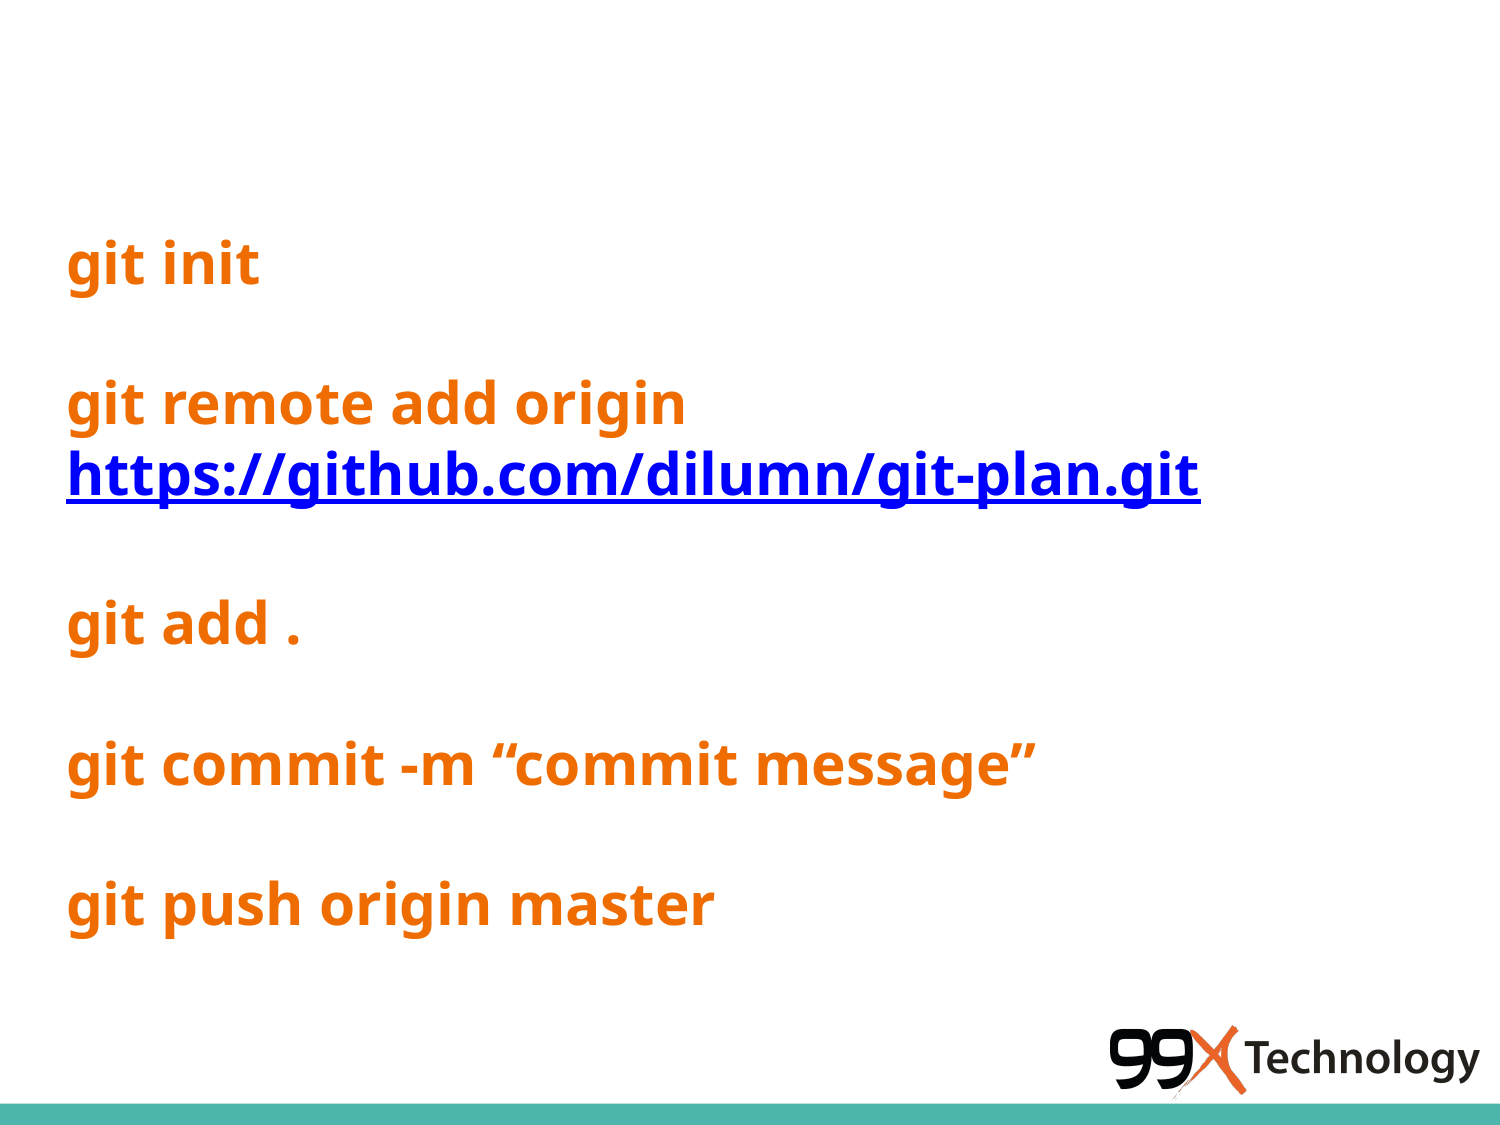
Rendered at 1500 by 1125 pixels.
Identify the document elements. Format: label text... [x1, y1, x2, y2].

picture [1110, 1025, 1480, 1101]
title git init git remote add origin https://github.com/dilumn/git-plan.git git add . git commit -m “commit message” git push origin master [50, 210, 1450, 915]
